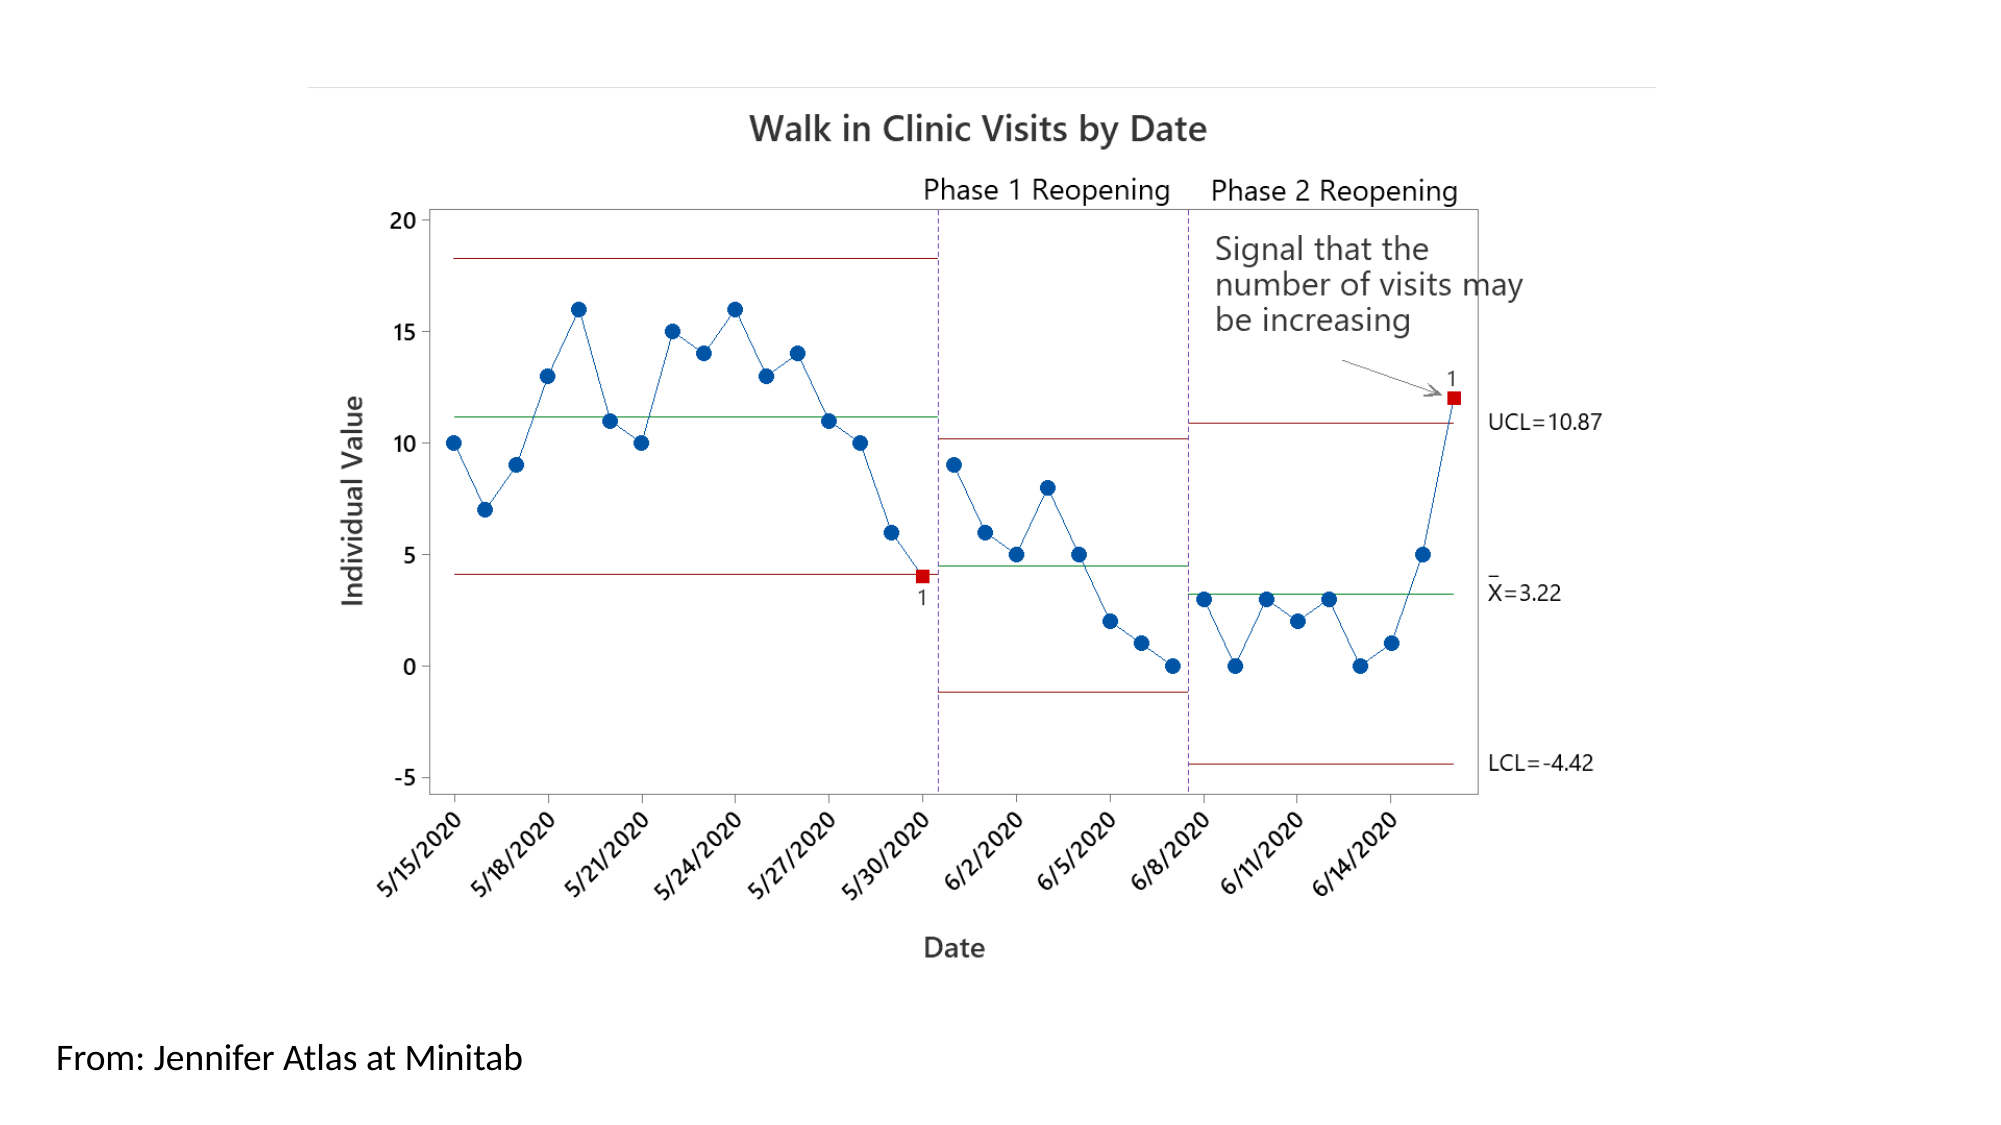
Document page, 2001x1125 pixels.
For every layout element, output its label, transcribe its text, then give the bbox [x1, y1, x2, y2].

picture [307, 87, 1657, 986]
text_box From: Jennifer Atlas at Minitab [41, 1025, 570, 1086]
